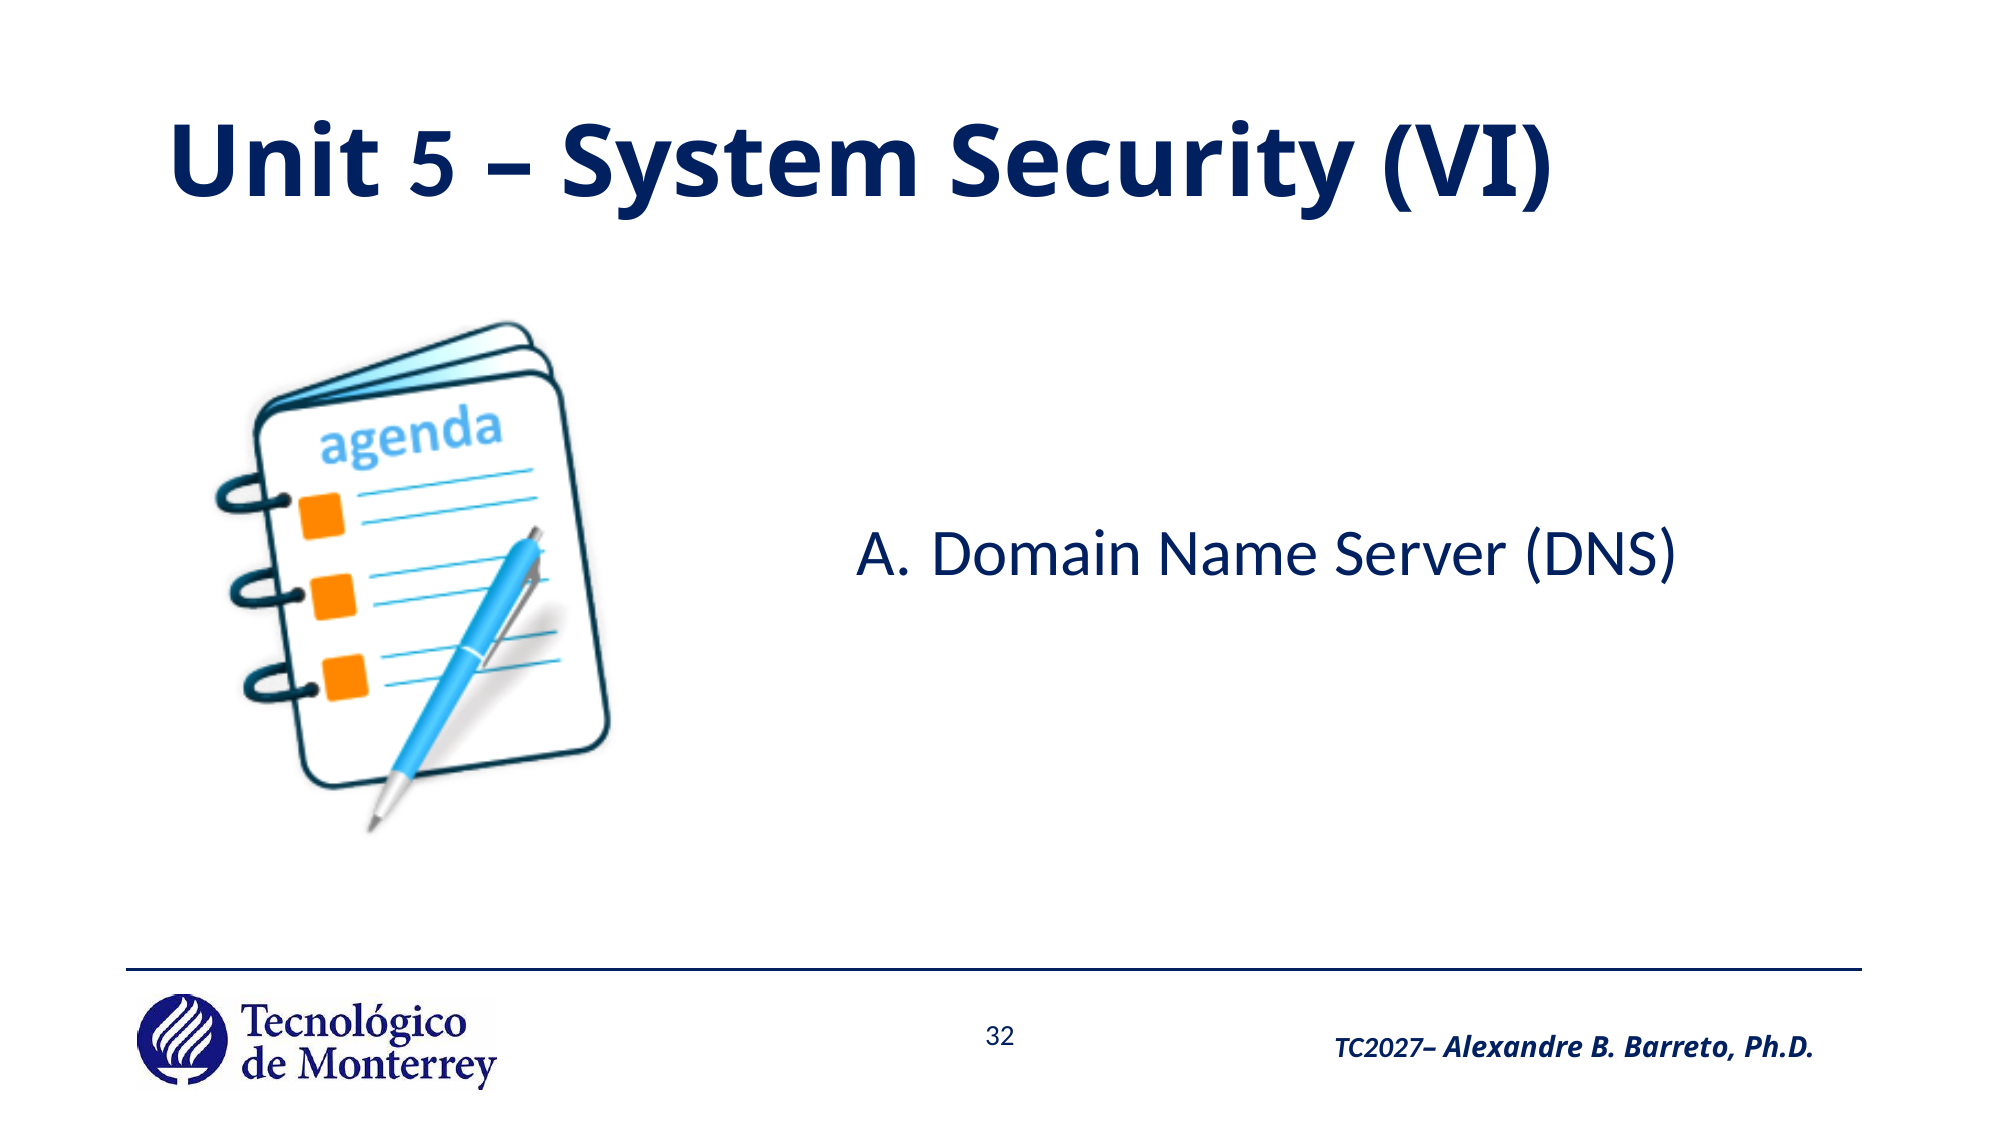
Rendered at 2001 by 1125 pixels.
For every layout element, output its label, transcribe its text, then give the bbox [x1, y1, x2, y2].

title Unit 5 – System Security (VI) [151, 76, 1872, 252]
picture [137, 994, 497, 1090]
list Domain Name Server (DNS) [841, 265, 1903, 832]
picture [97, 279, 699, 846]
